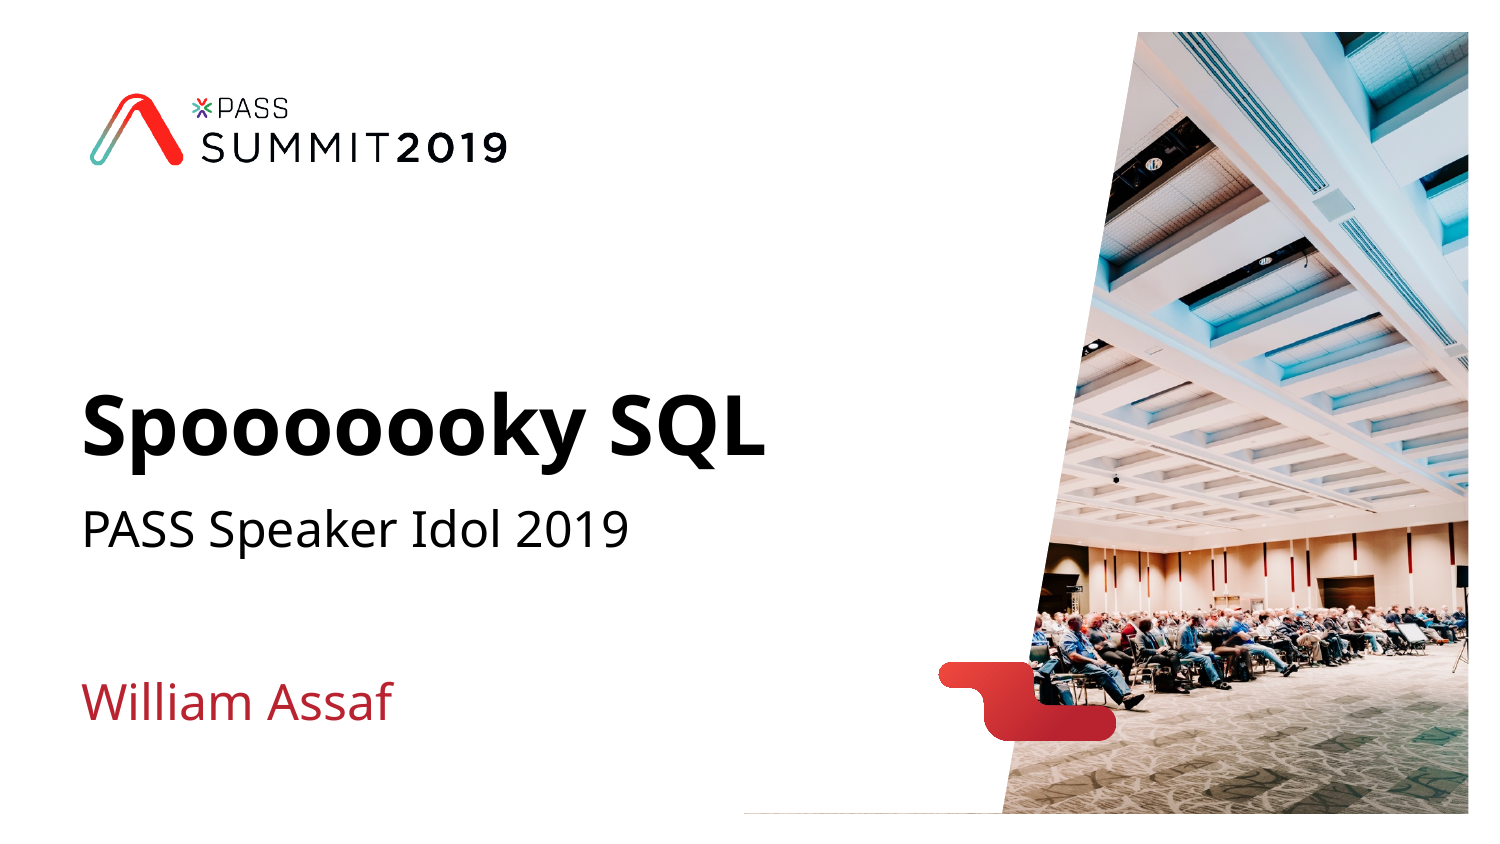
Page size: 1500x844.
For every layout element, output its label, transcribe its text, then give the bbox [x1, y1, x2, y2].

picture [44, 66, 552, 197]
picture [1003, 32, 1469, 814]
list PASS Speaker Idol 2019 [66, 500, 985, 565]
title Spooooooky SQL [66, 380, 985, 481]
list William Assaf [66, 674, 946, 739]
